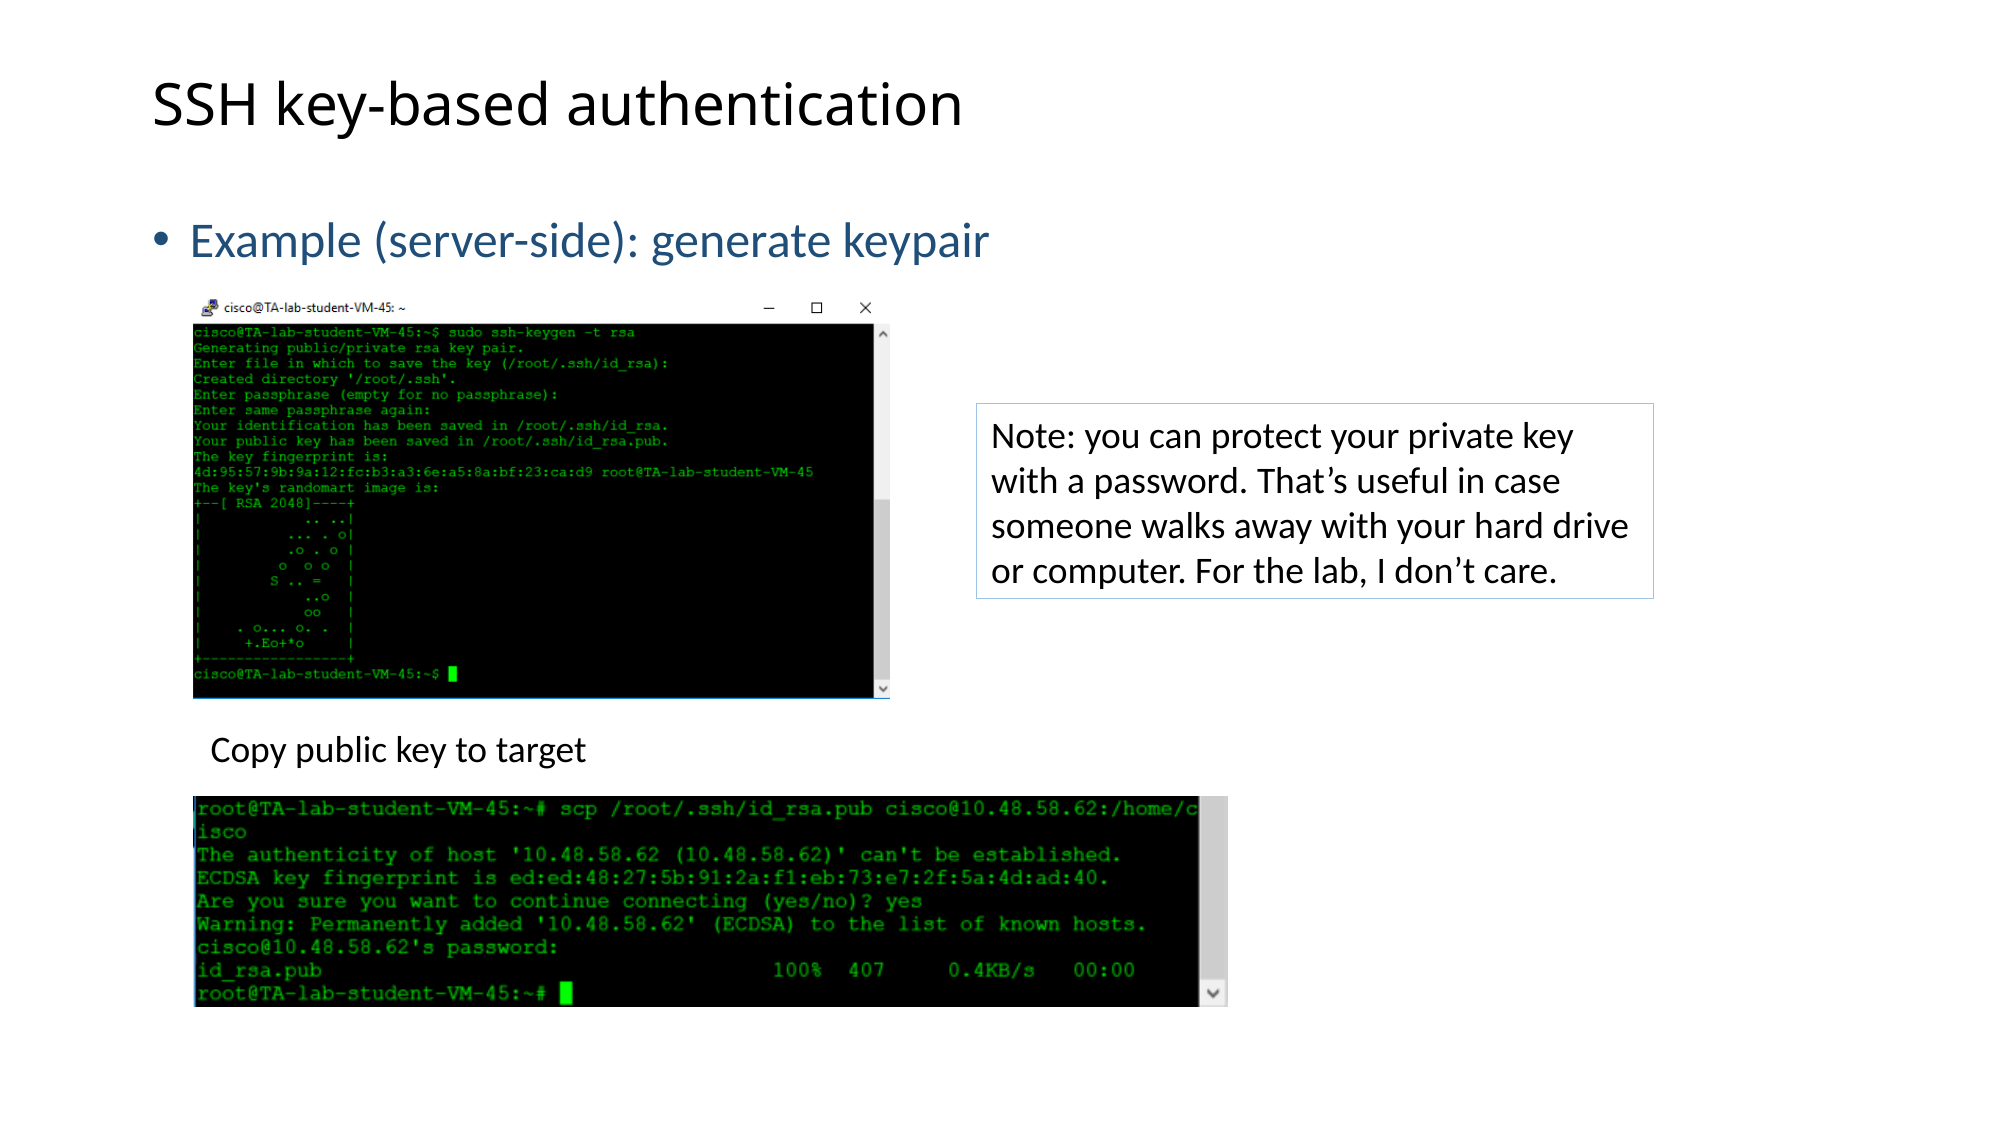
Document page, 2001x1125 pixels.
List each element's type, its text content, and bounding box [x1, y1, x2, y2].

picture [193, 293, 890, 700]
title SSH key-based authentication [137, 59, 1863, 153]
picture [193, 796, 1228, 1007]
text_box Copy public key to target [195, 717, 602, 778]
list Example (server-side): generate keypair [137, 207, 1863, 1014]
text_box Note: you can protect your private key with a password. That’s useful in case someone walks away with your hard drive or computer. For the lab, I don’t care. [976, 403, 1654, 599]
